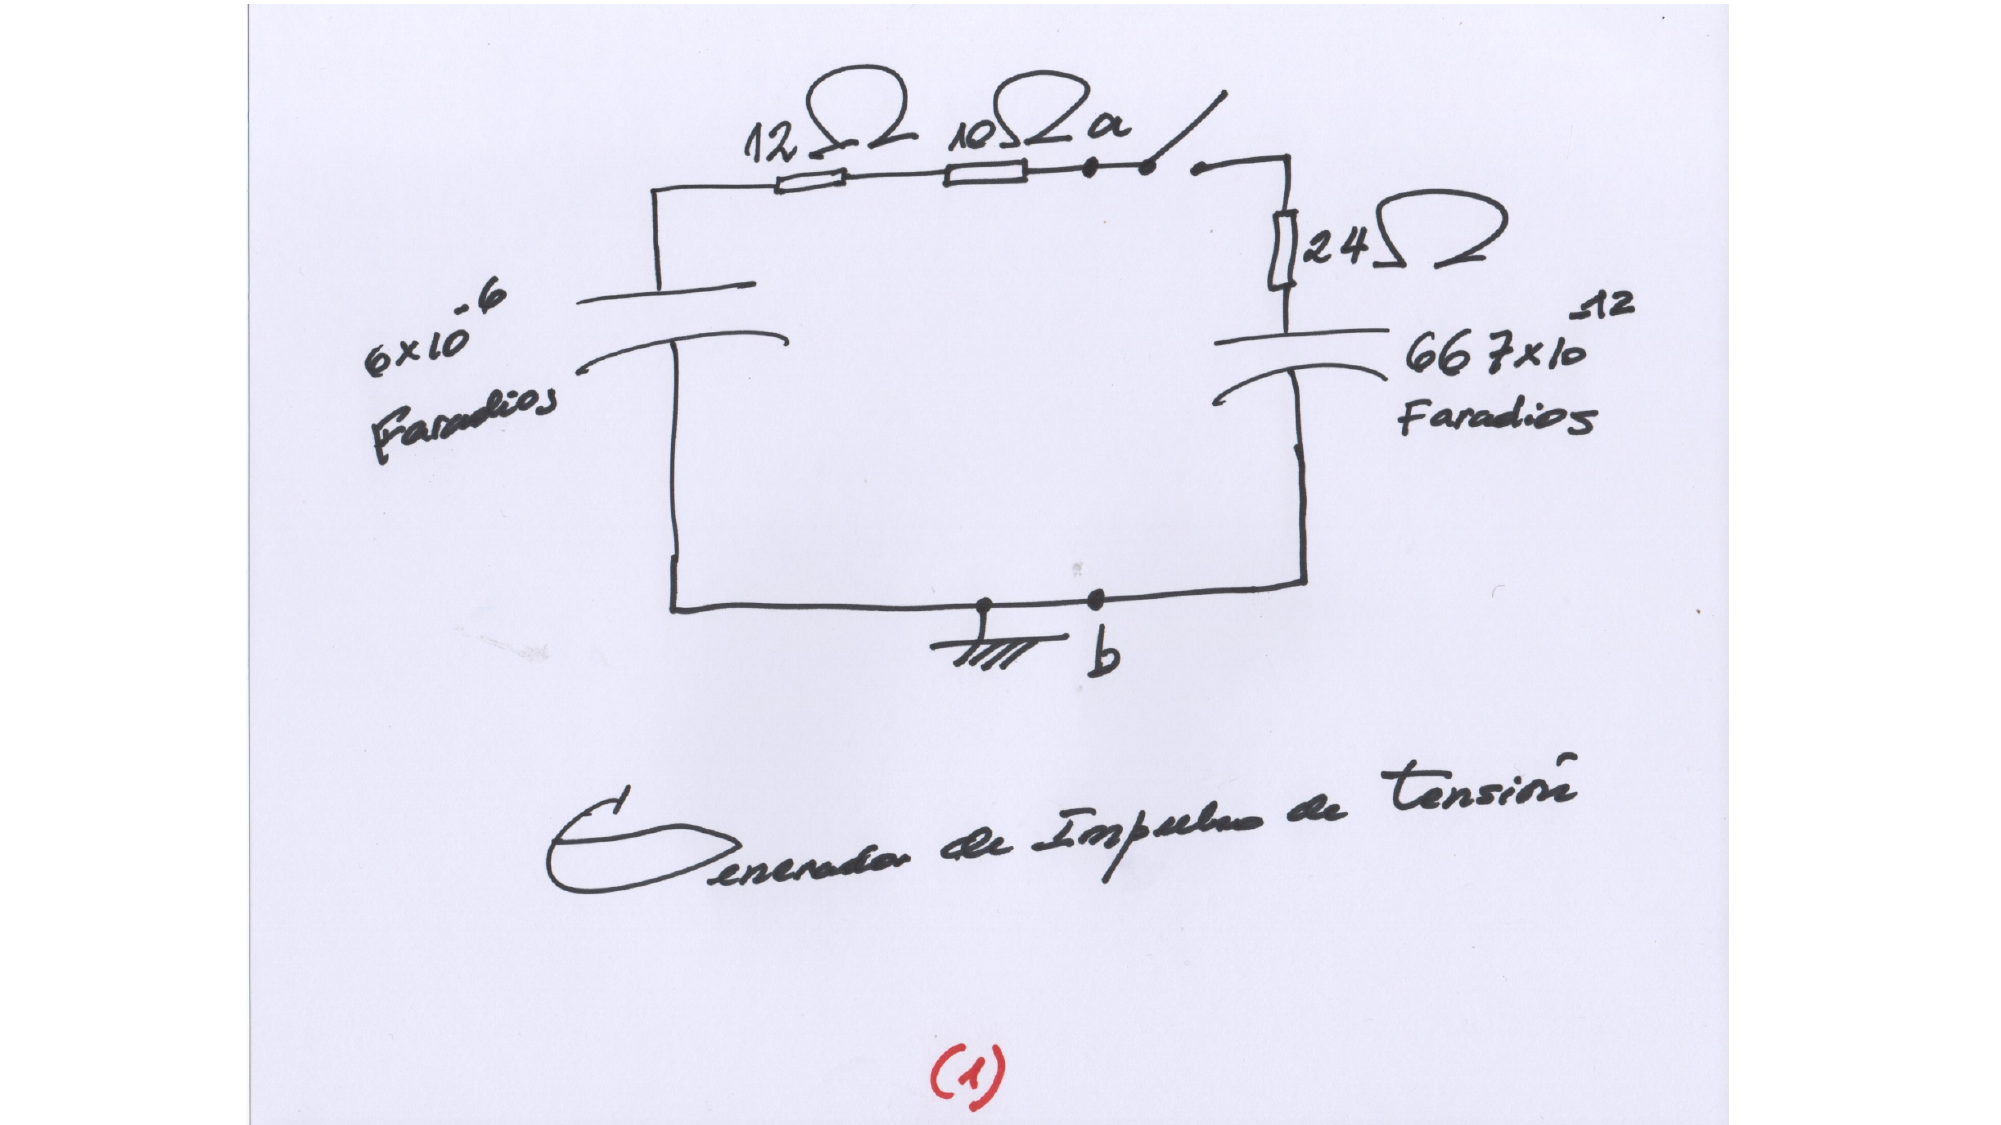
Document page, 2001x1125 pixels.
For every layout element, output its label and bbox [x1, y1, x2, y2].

picture [247, 0, 1729, 1125]
